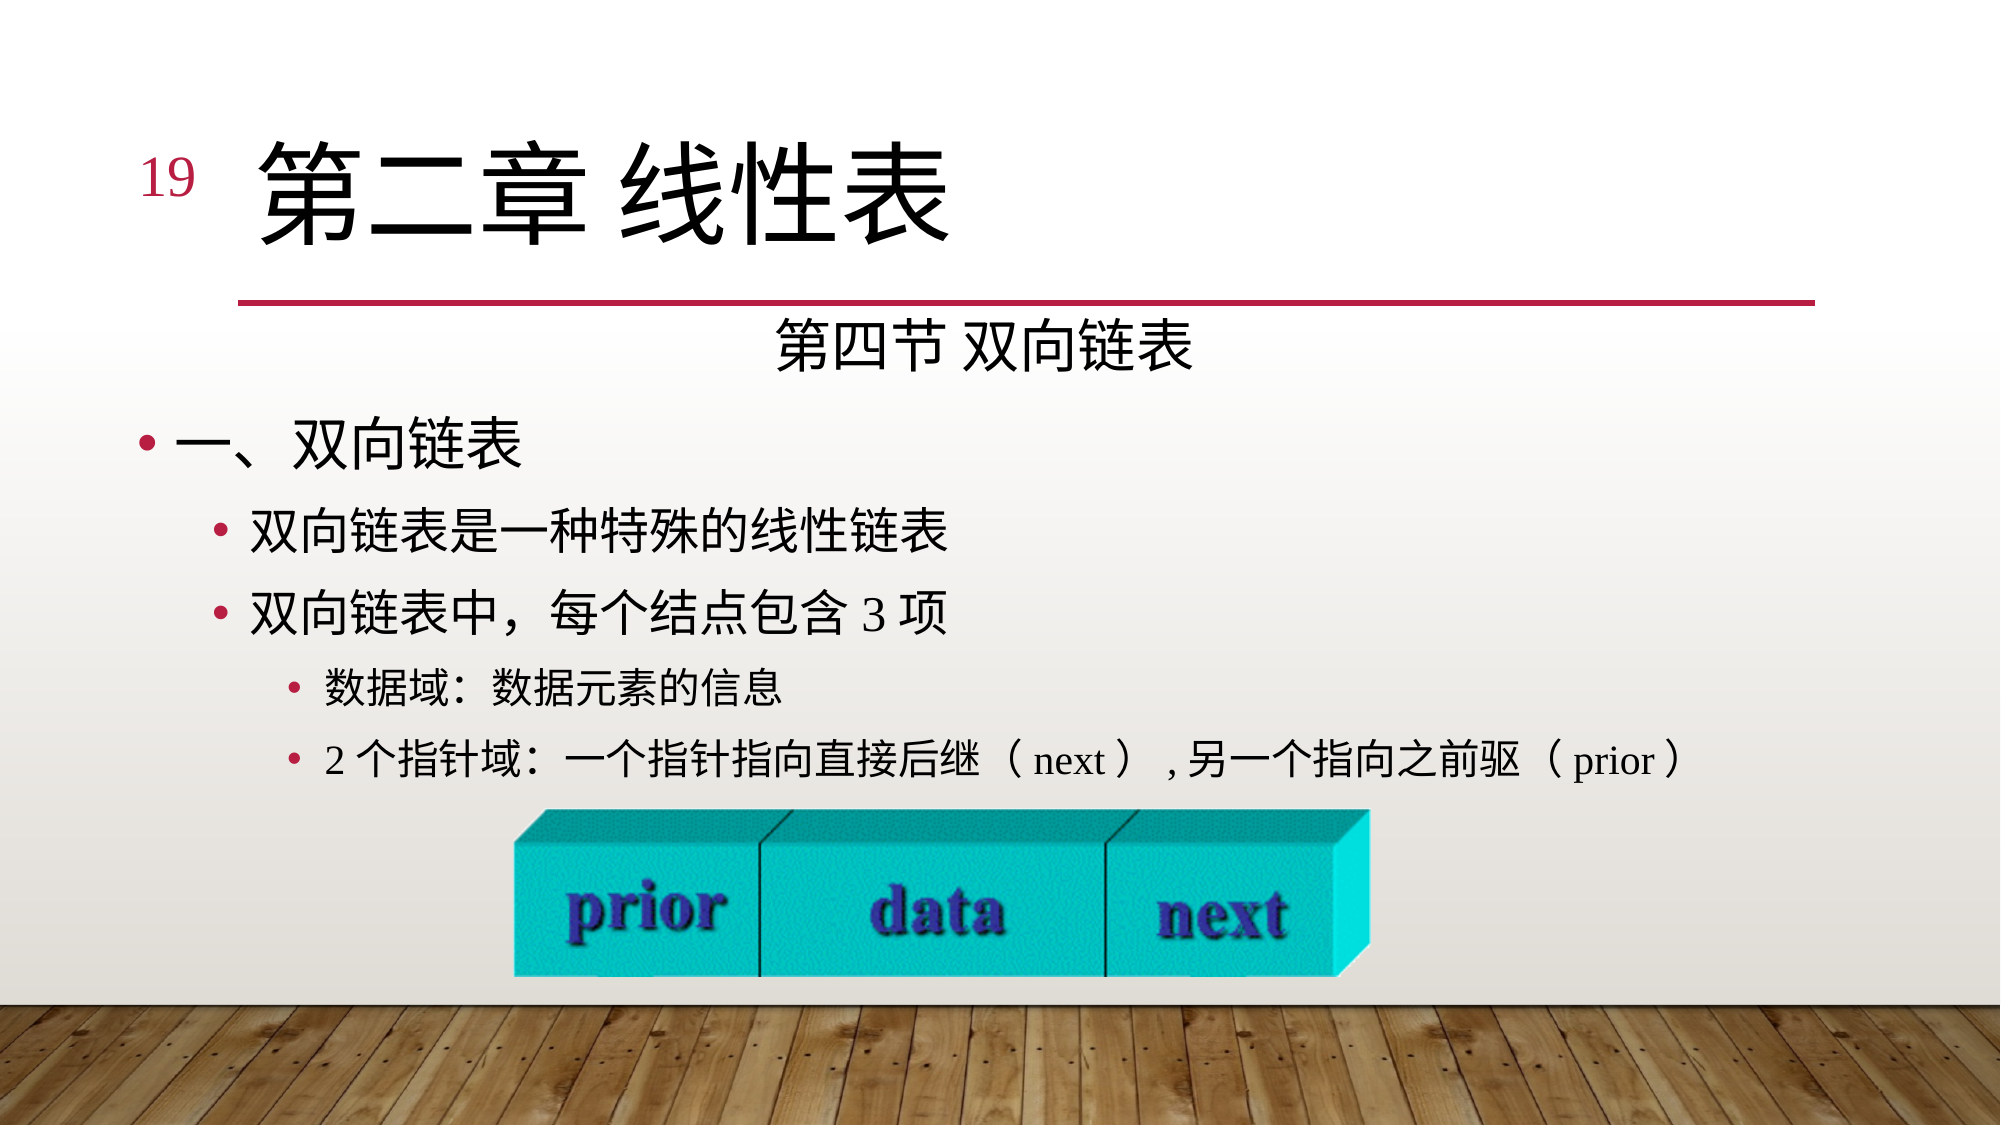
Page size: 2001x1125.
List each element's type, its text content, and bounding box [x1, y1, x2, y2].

text_box 第四节 双向链表 [758, 301, 1485, 387]
picture [512, 808, 1372, 977]
list 一、双向链表 双向链表是一种特殊的线性链表 双向链表中，每个结点包含3项 数据域：数据元素的信息 2个指针域：一个指针指向直接后继（next）,另一个指向之前驱（prior） [122, 385, 1841, 1087]
slide_number 19 [78, 131, 212, 214]
picture [0, 1005, 2000, 1125]
title 第二章 线性表 [238, 131, 1814, 305]
